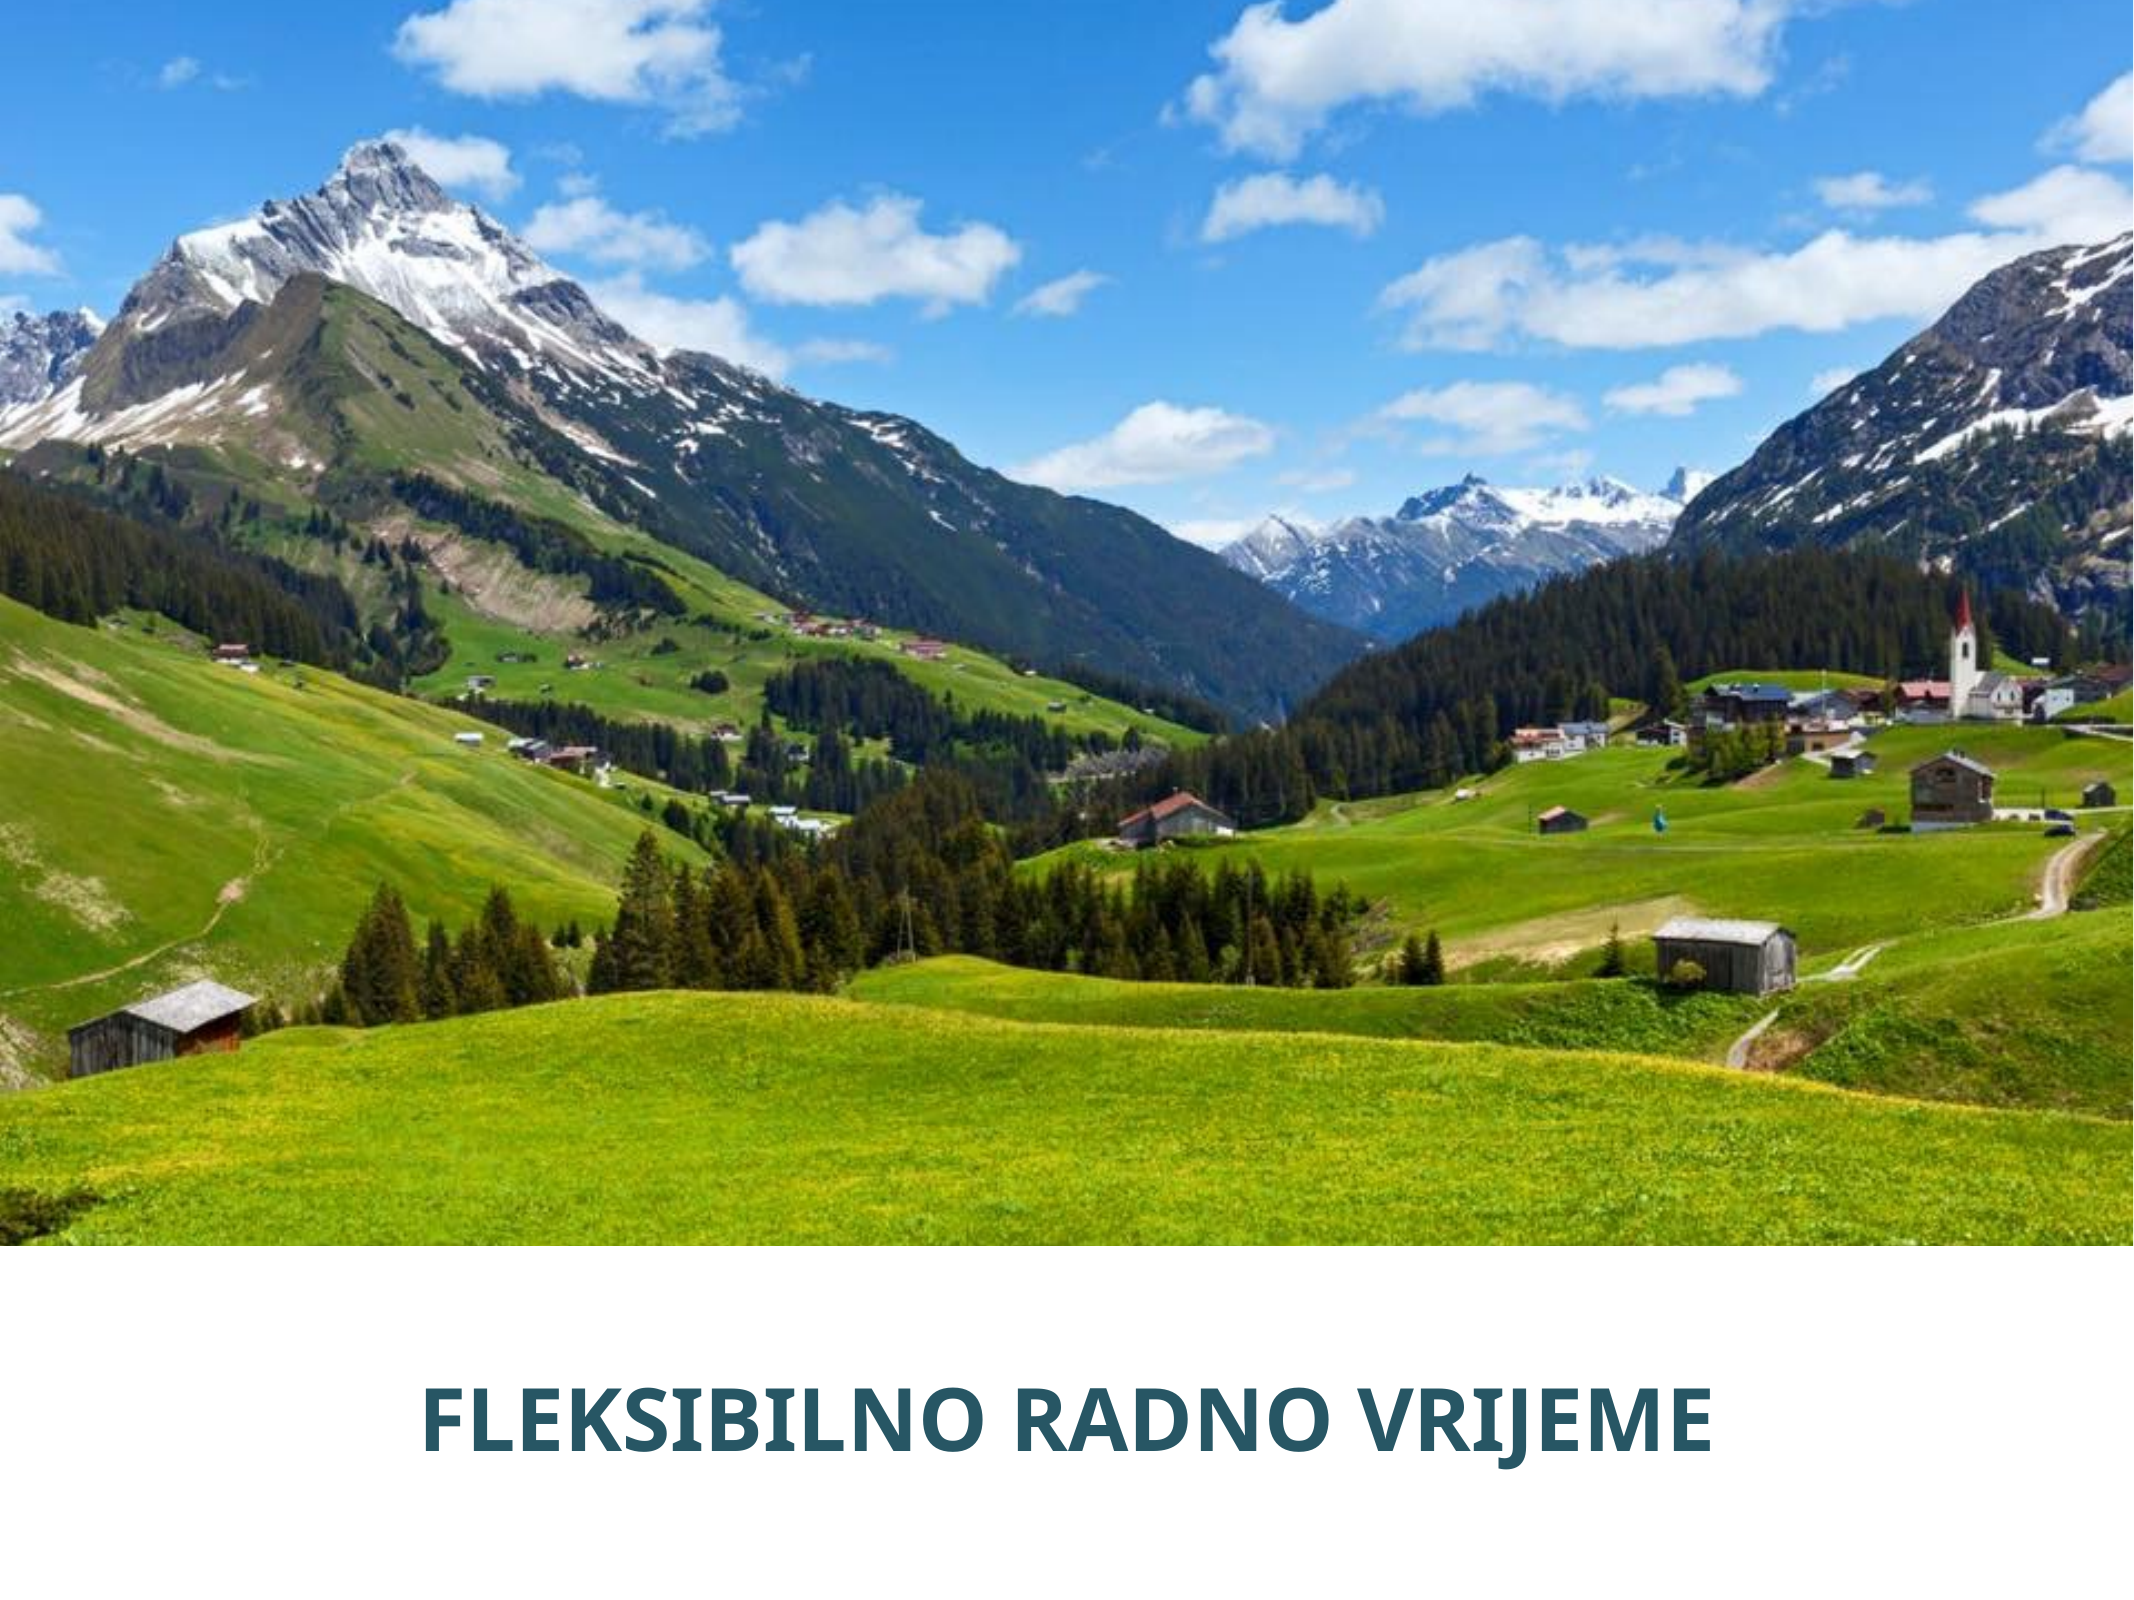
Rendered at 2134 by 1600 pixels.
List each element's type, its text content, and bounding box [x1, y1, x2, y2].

picture [0, 0, 2134, 1246]
title FLEKSIBILNO RADNO VRIJEME [131, 1276, 2002, 1557]
